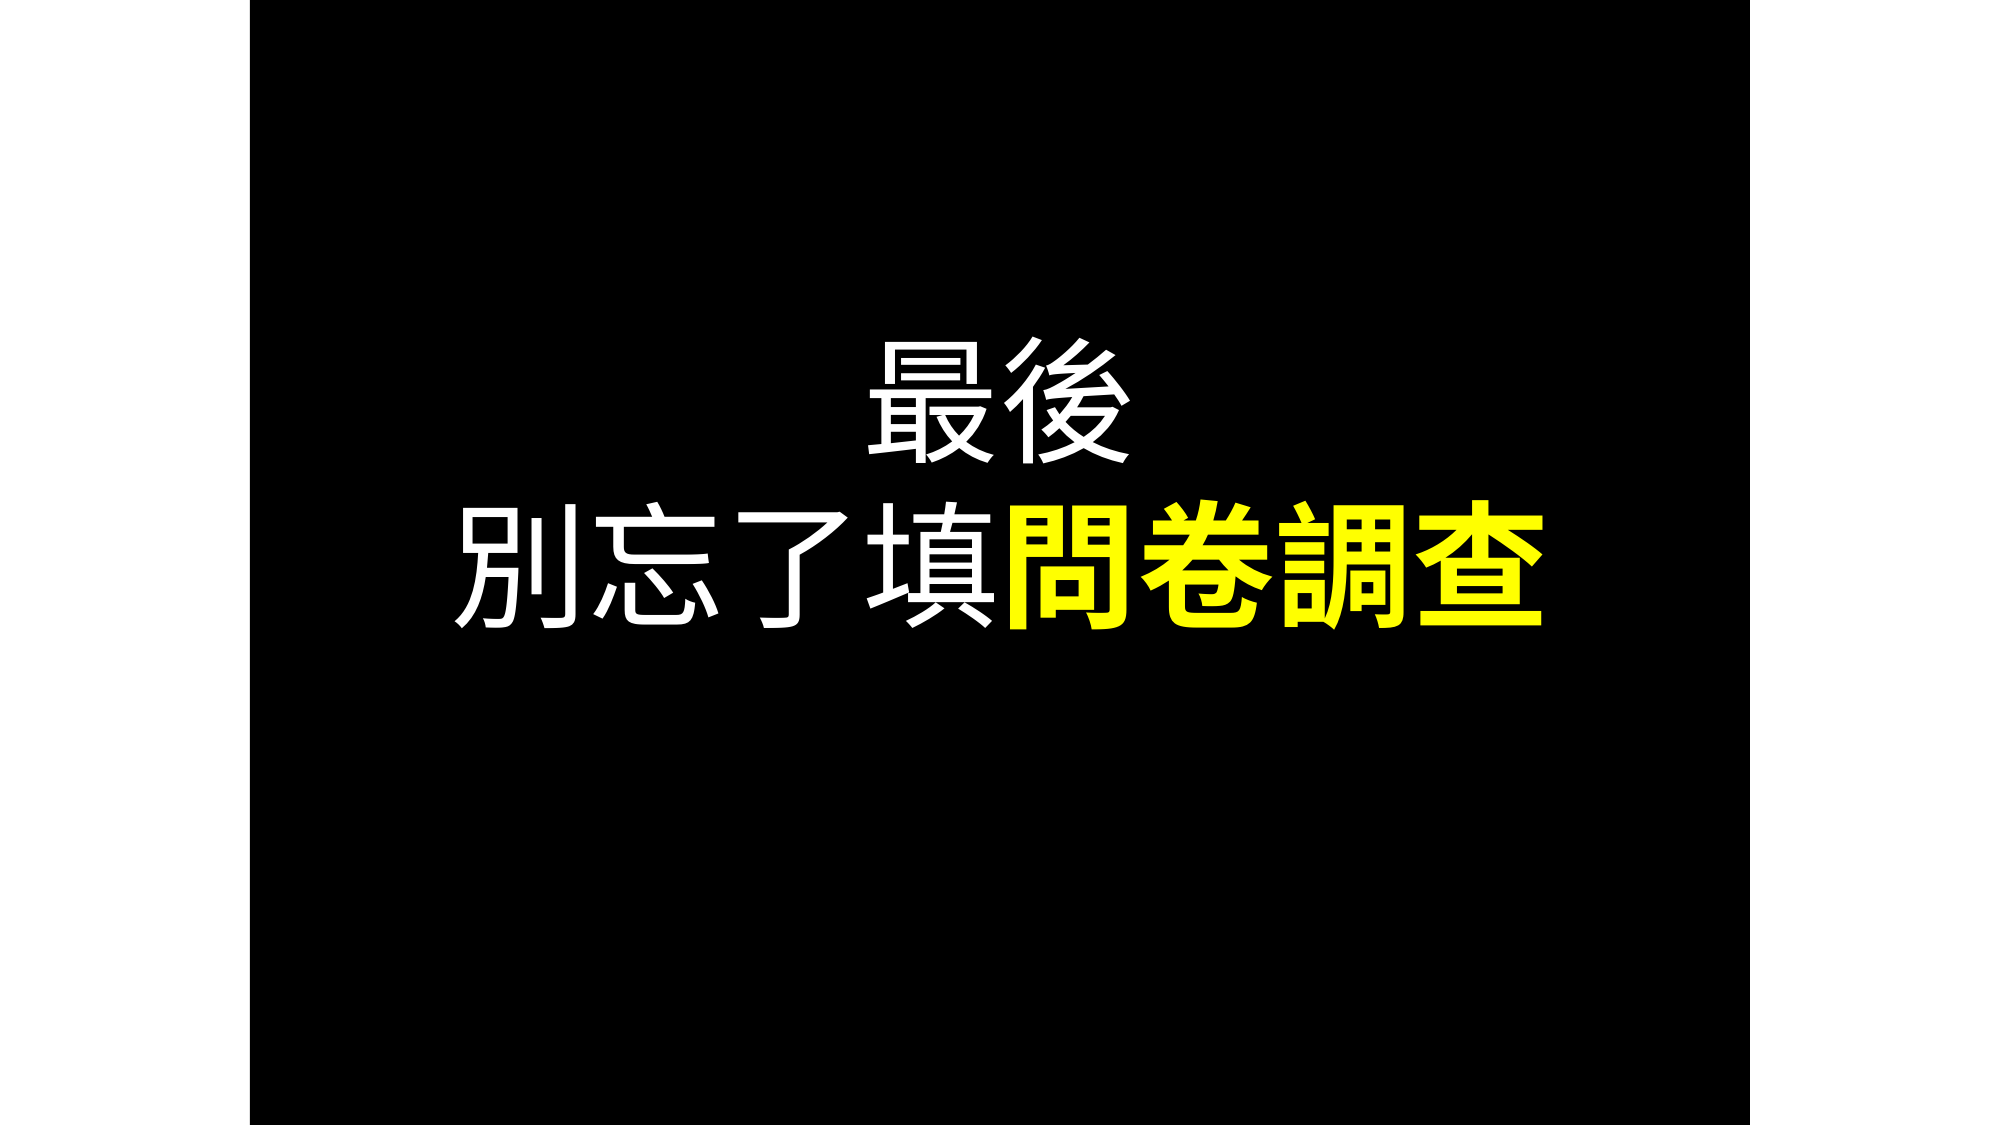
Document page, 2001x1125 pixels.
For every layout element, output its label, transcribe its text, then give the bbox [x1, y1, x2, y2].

text_box 最後 別忘了填問卷調查 [249, 0, 1751, 1125]
